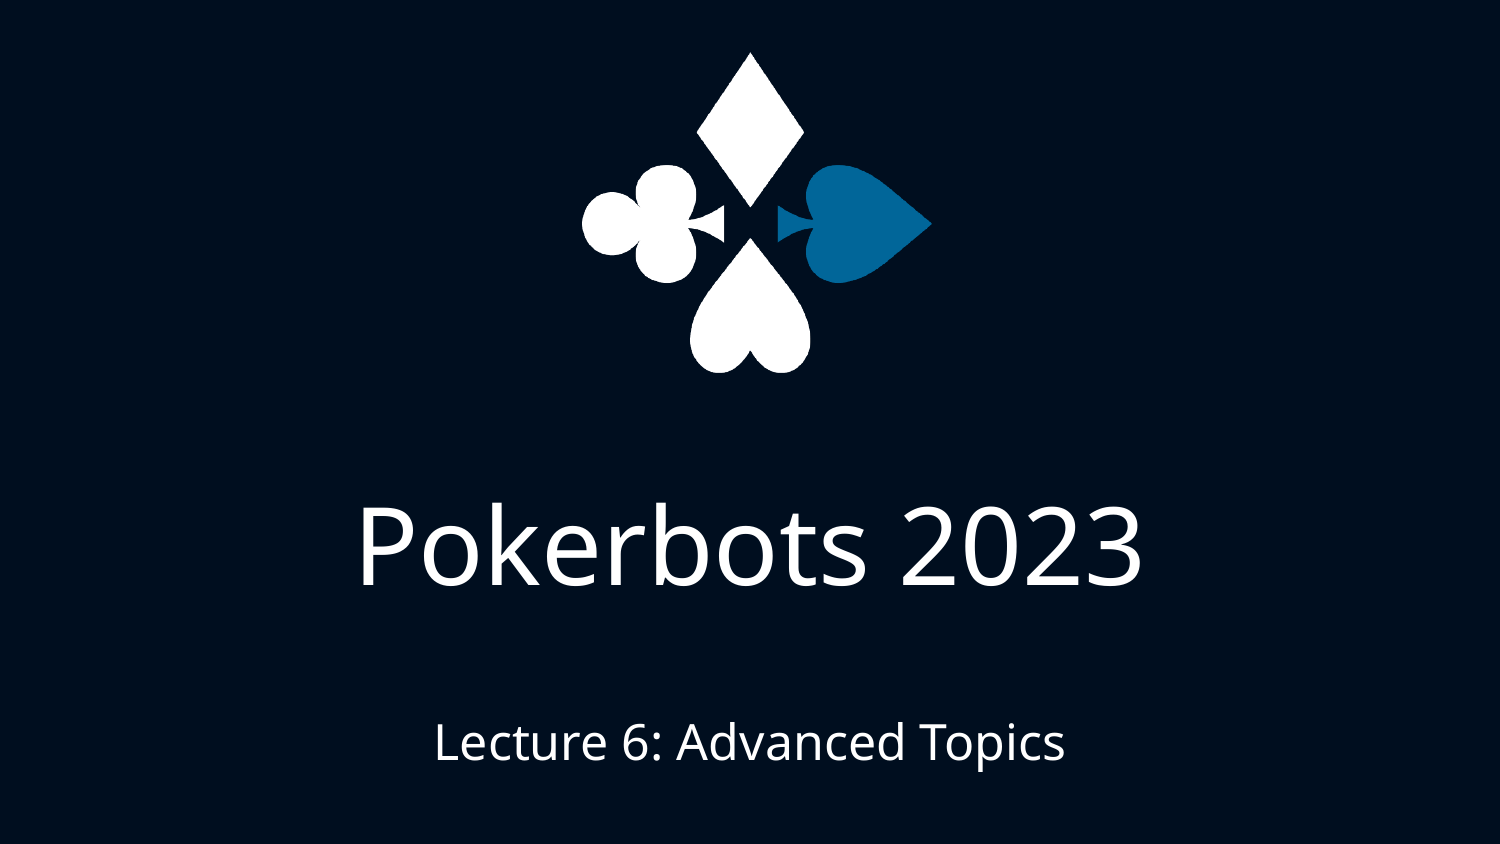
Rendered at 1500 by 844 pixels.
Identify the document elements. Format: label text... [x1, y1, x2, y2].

subtitle Lecture 6: Advanced Topics [51, 695, 1449, 796]
title Pokerbots 2023 [51, 404, 1449, 681]
picture [582, 52, 932, 373]
